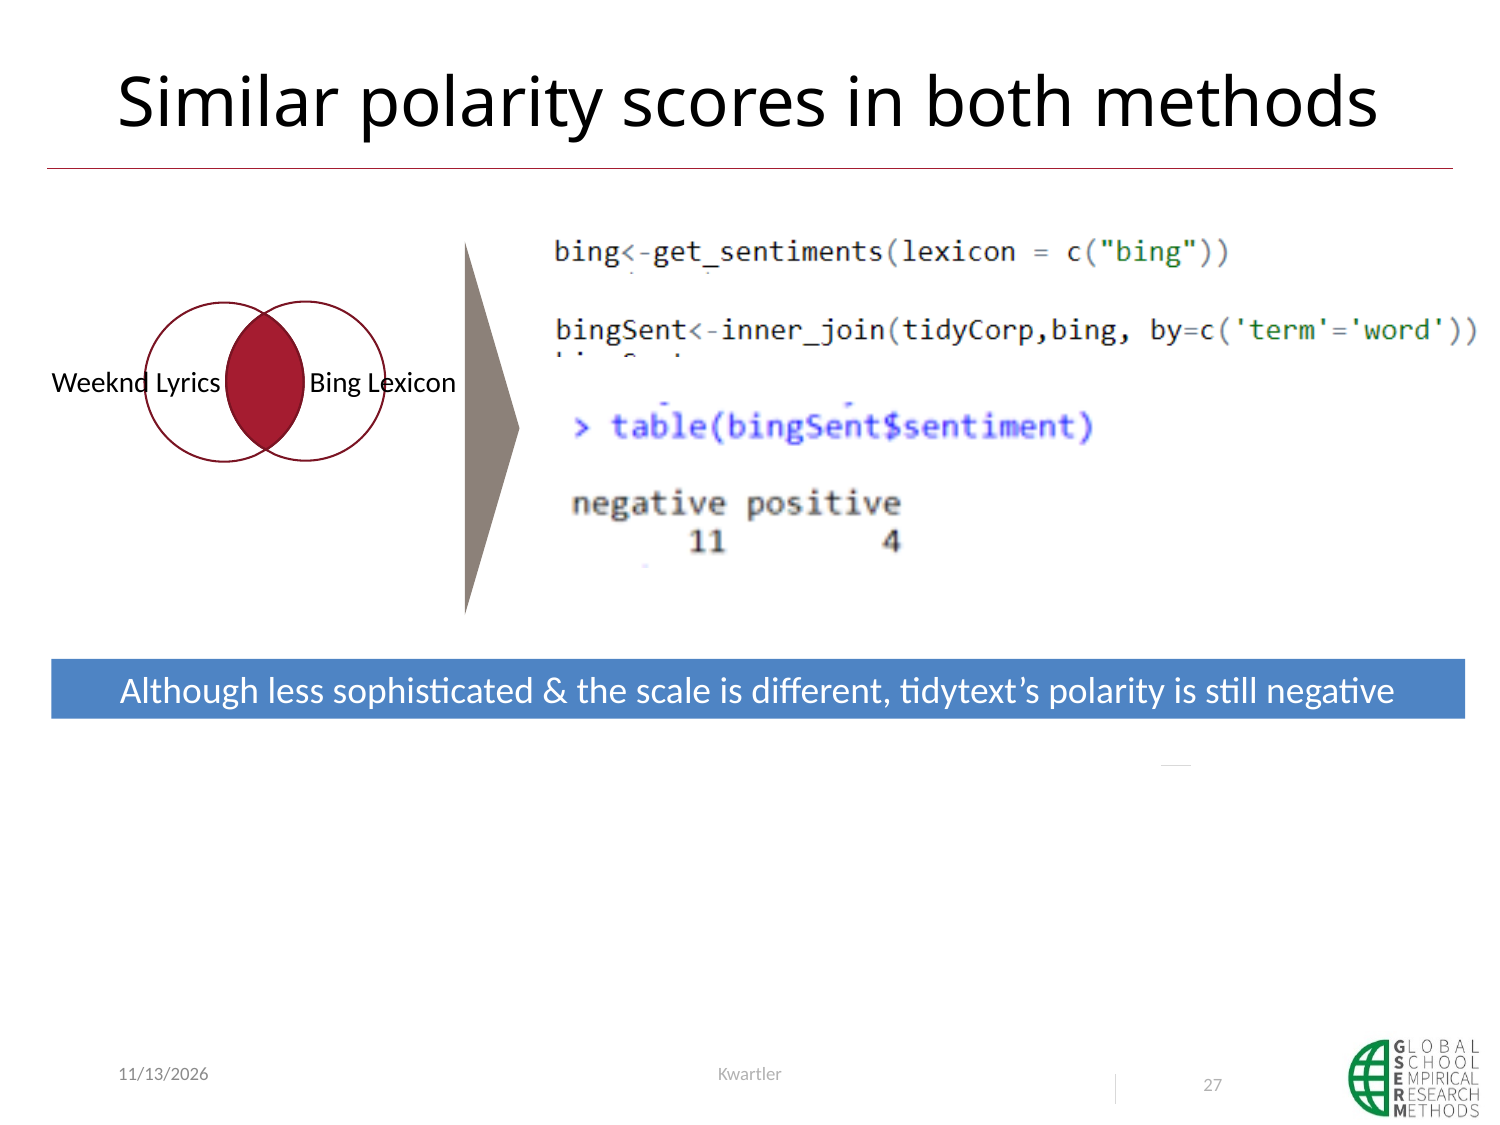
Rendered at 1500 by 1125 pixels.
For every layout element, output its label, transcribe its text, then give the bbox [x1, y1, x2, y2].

slide_number 27 [1188, 1042, 1330, 1103]
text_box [35, 301, 473, 462]
footer Kwartler [496, 1042, 1004, 1103]
picture [551, 306, 1499, 357]
text_box Although less sophisticated & the scale is different, tidytext’s polarity is still negative [51, 658, 1466, 719]
text_box [463, 241, 521, 616]
title Similar polarity scores in both methods [103, 59, 1397, 157]
picture [552, 391, 1120, 568]
picture [1342, 1031, 1500, 1120]
picture [551, 237, 1249, 274]
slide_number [103, 1042, 441, 1103]
